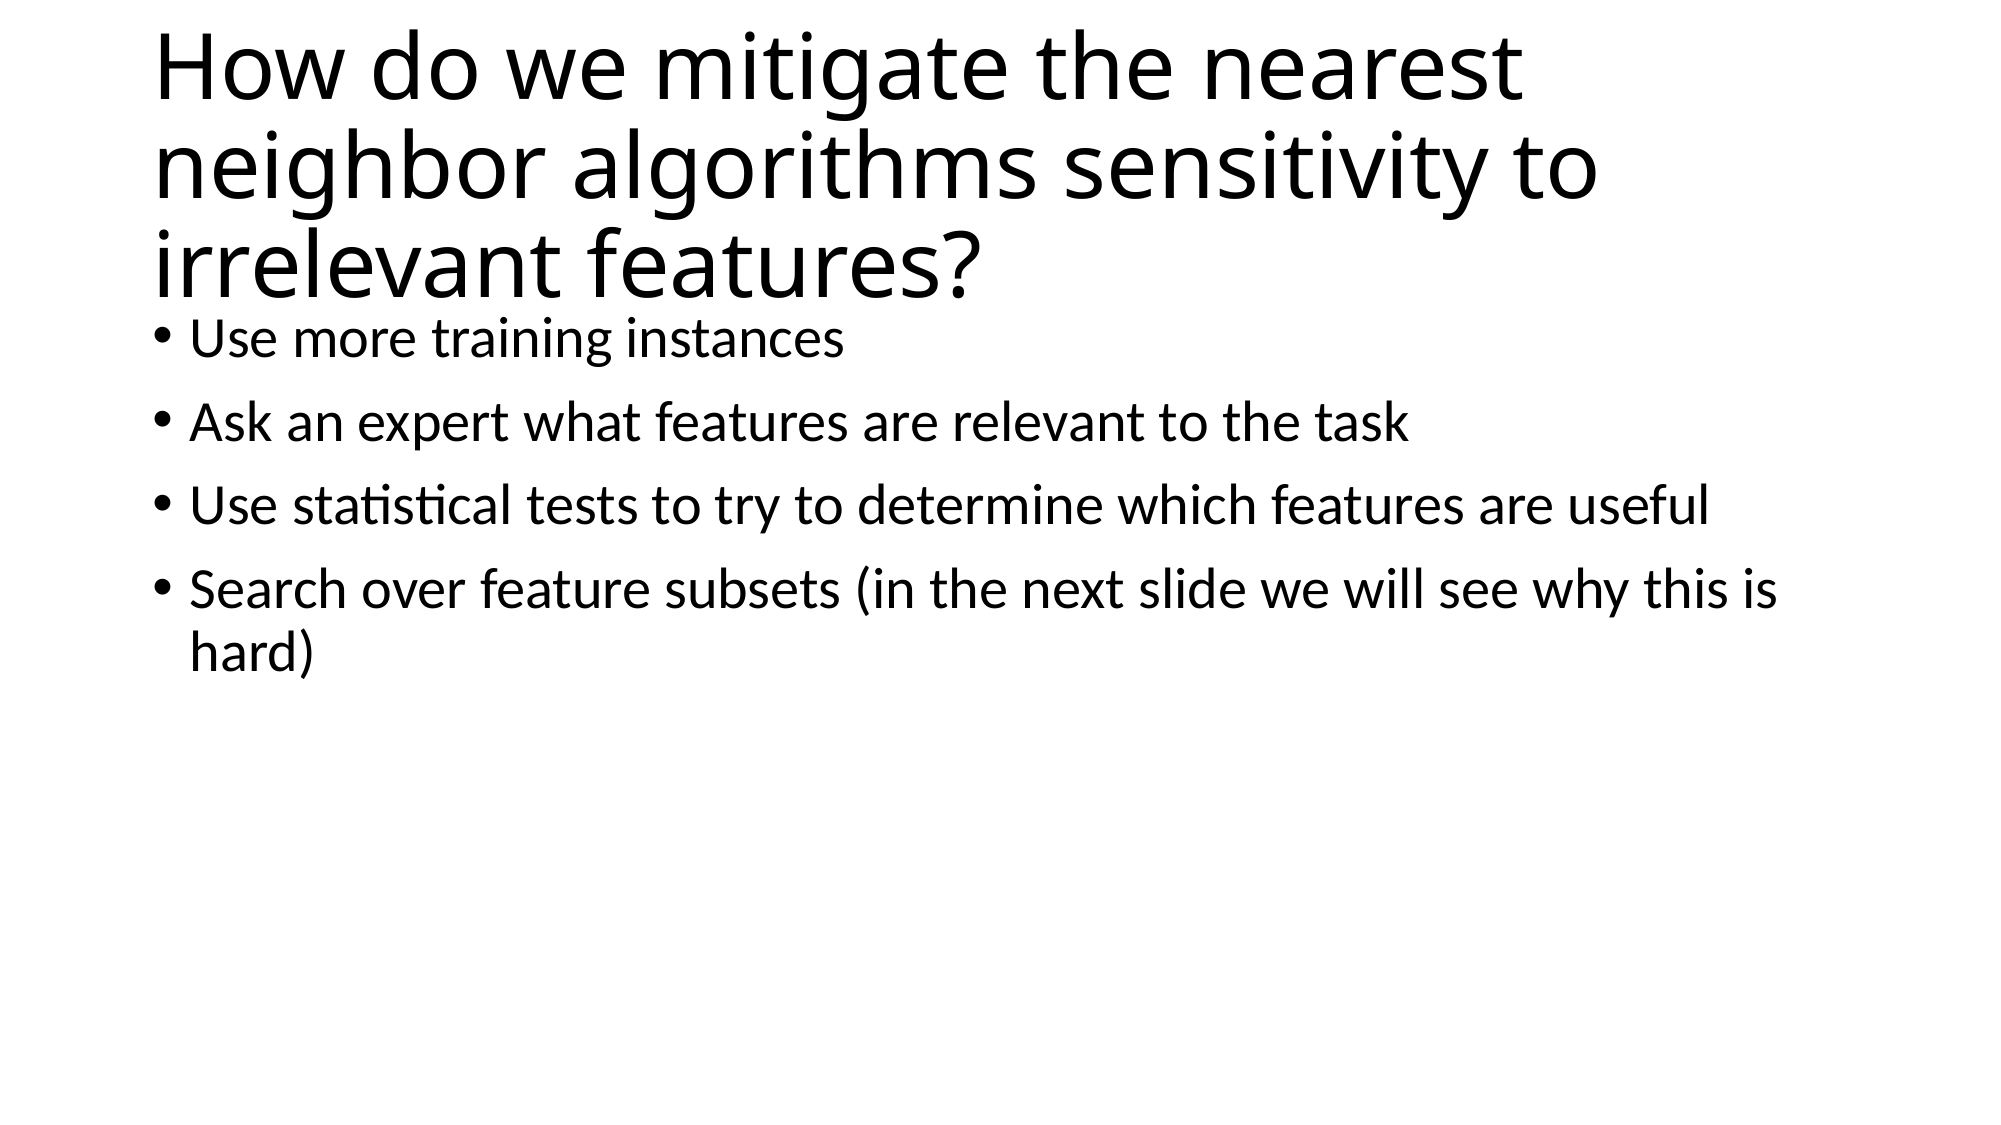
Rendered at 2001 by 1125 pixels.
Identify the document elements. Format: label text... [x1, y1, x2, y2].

list Use more training instances Ask an expert what features are relevant to the task Use statistical tests to try to determine which features are useful Search over feature subsets (in the next slide we will see why this is hard) [137, 299, 1863, 1014]
title How do we mitigate the nearest neighbor algorithms sensitivity to irrelevant features? [137, 59, 1863, 278]
